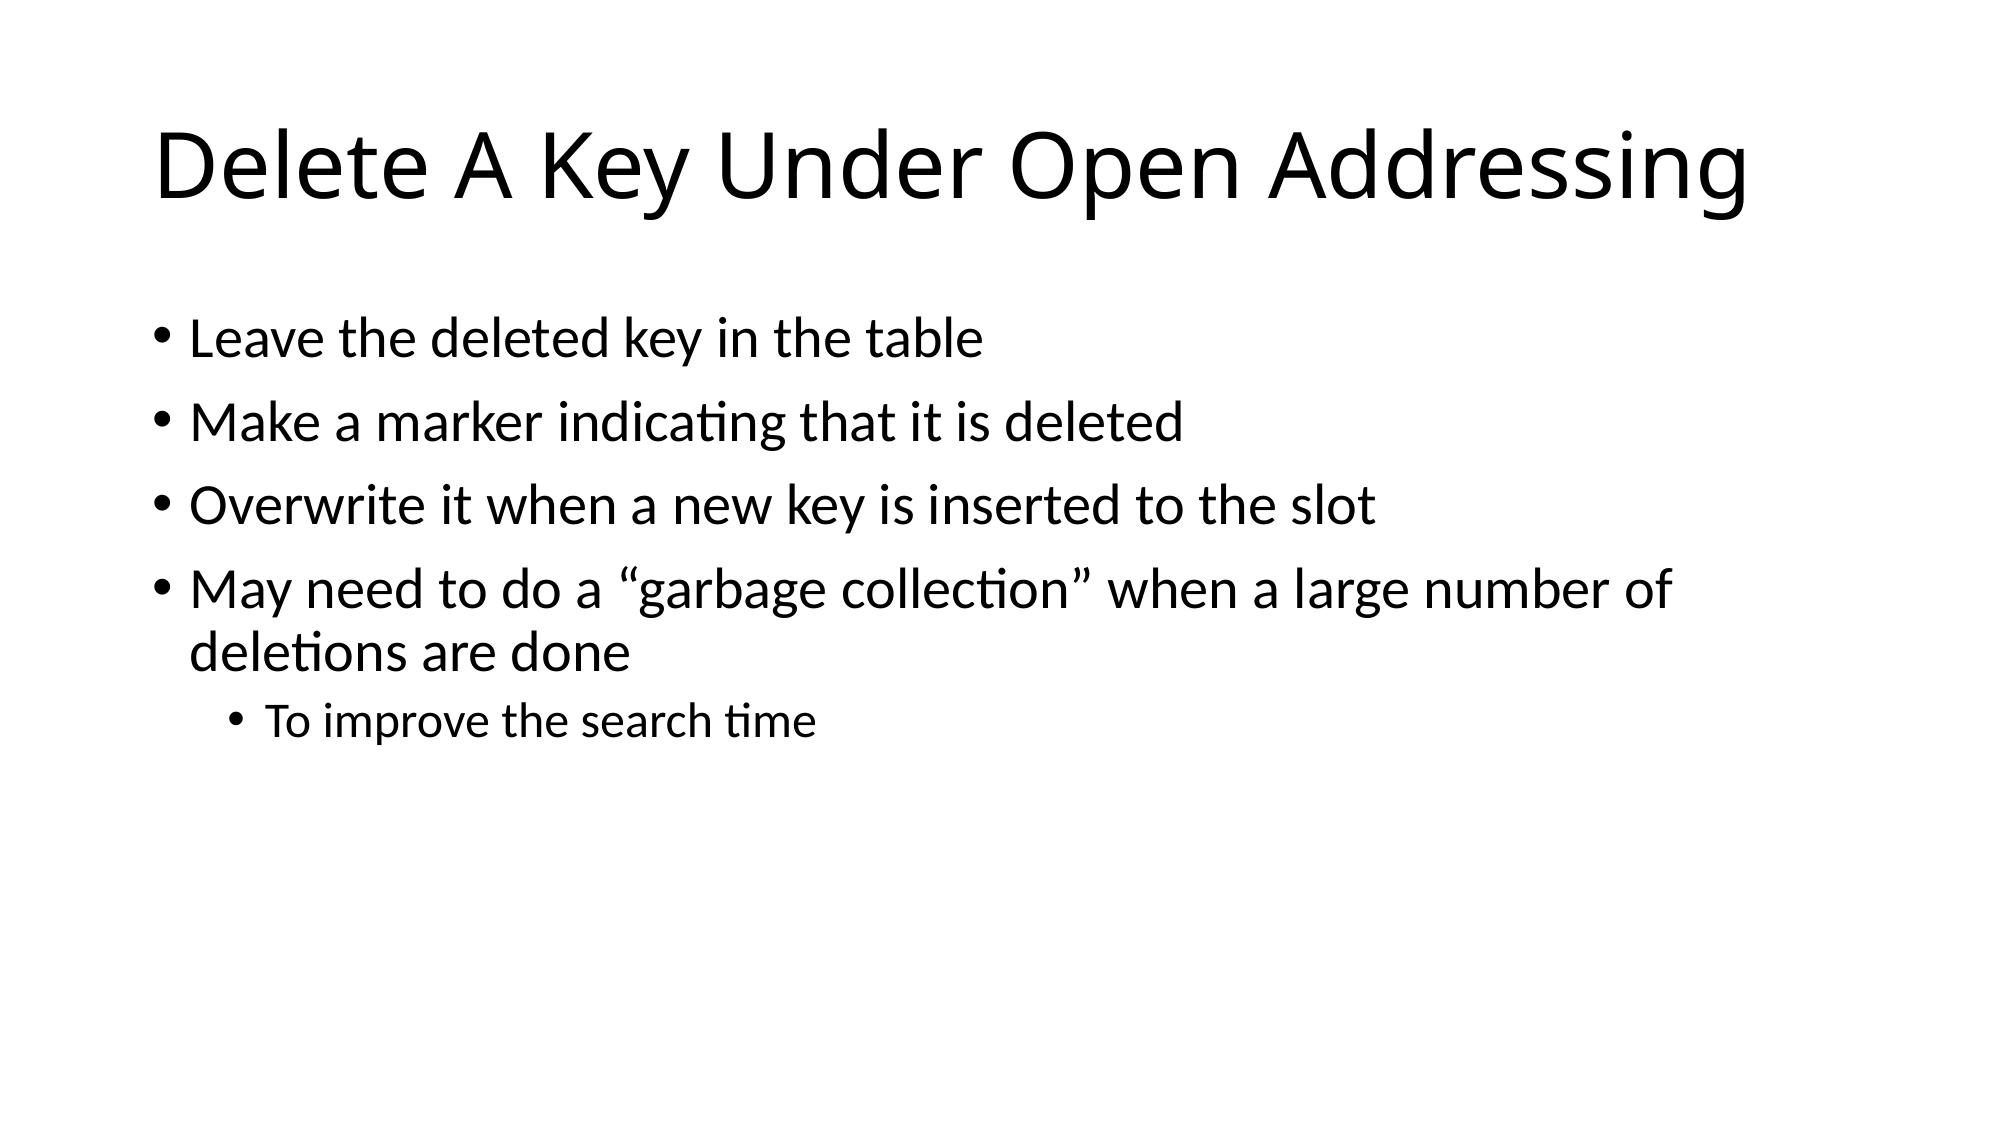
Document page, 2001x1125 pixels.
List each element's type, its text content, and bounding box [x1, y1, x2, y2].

list Leave the deleted key in the table Make a marker indicating that it is deleted Overwrite it when a new key is inserted to the slot May need to do a “garbage collection” when a large number of deletions are done To improve the search time [137, 299, 1863, 1014]
title Delete A Key Under Open Addressing [137, 59, 1863, 278]
